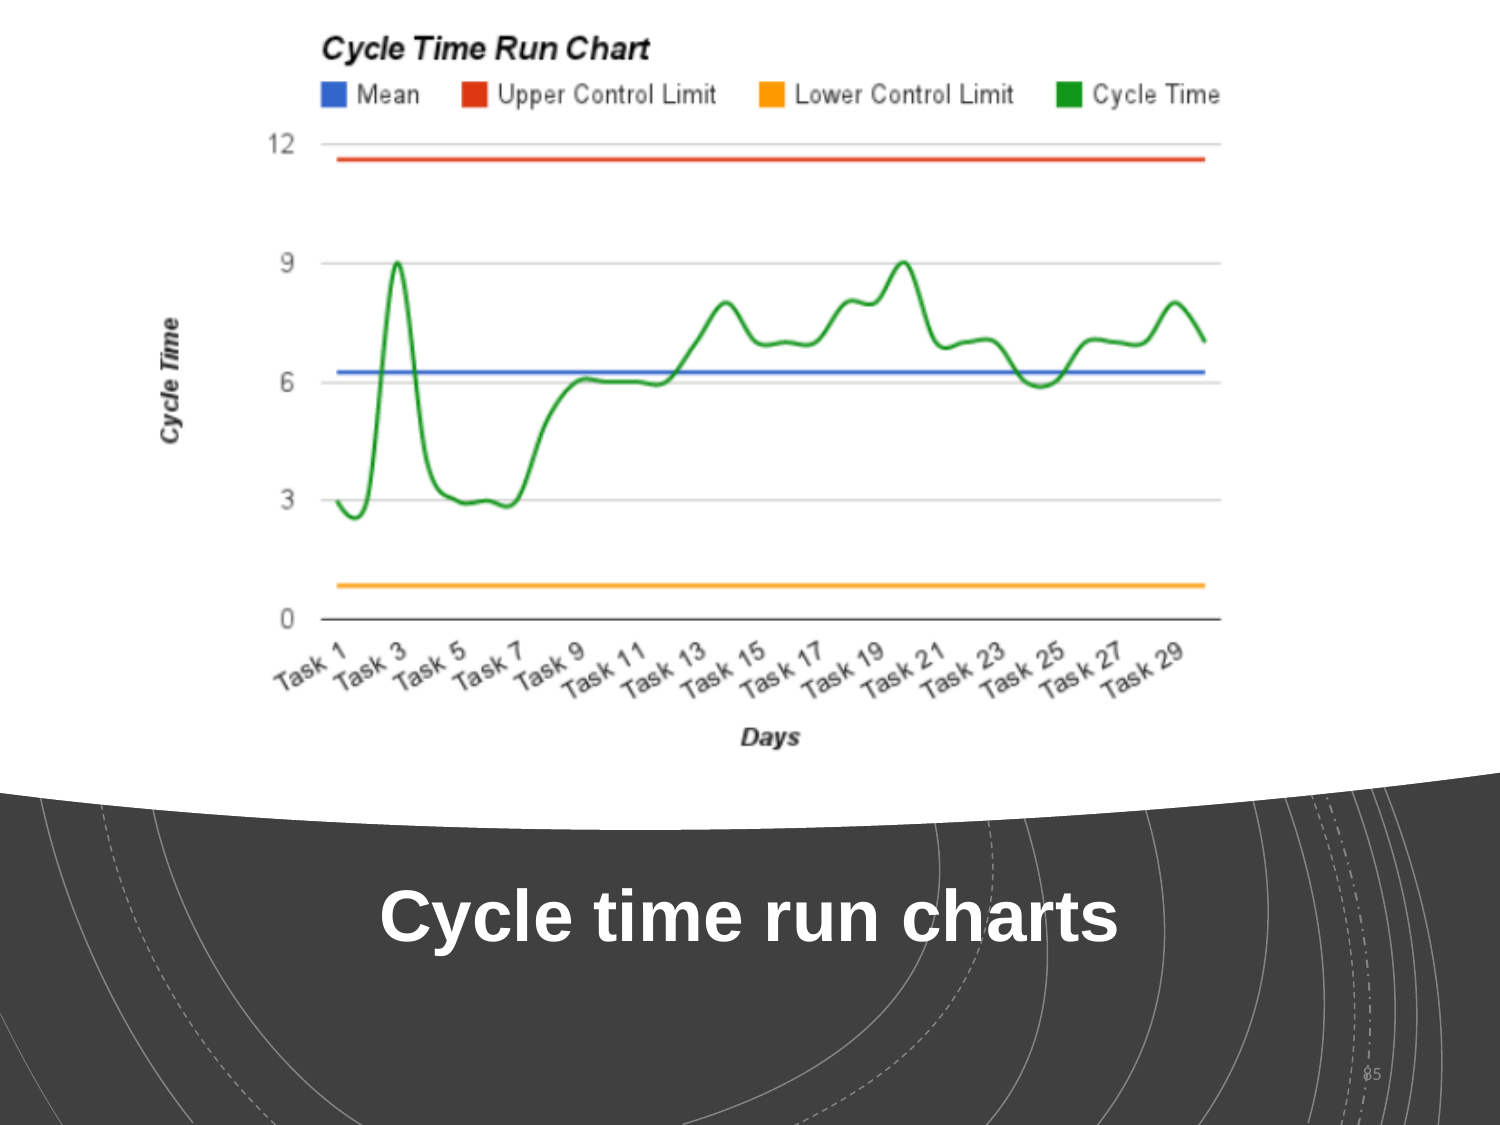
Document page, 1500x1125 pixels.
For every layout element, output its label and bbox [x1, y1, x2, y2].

picture [110, 11, 1322, 788]
text_box [0, 0, 1500, 1125]
